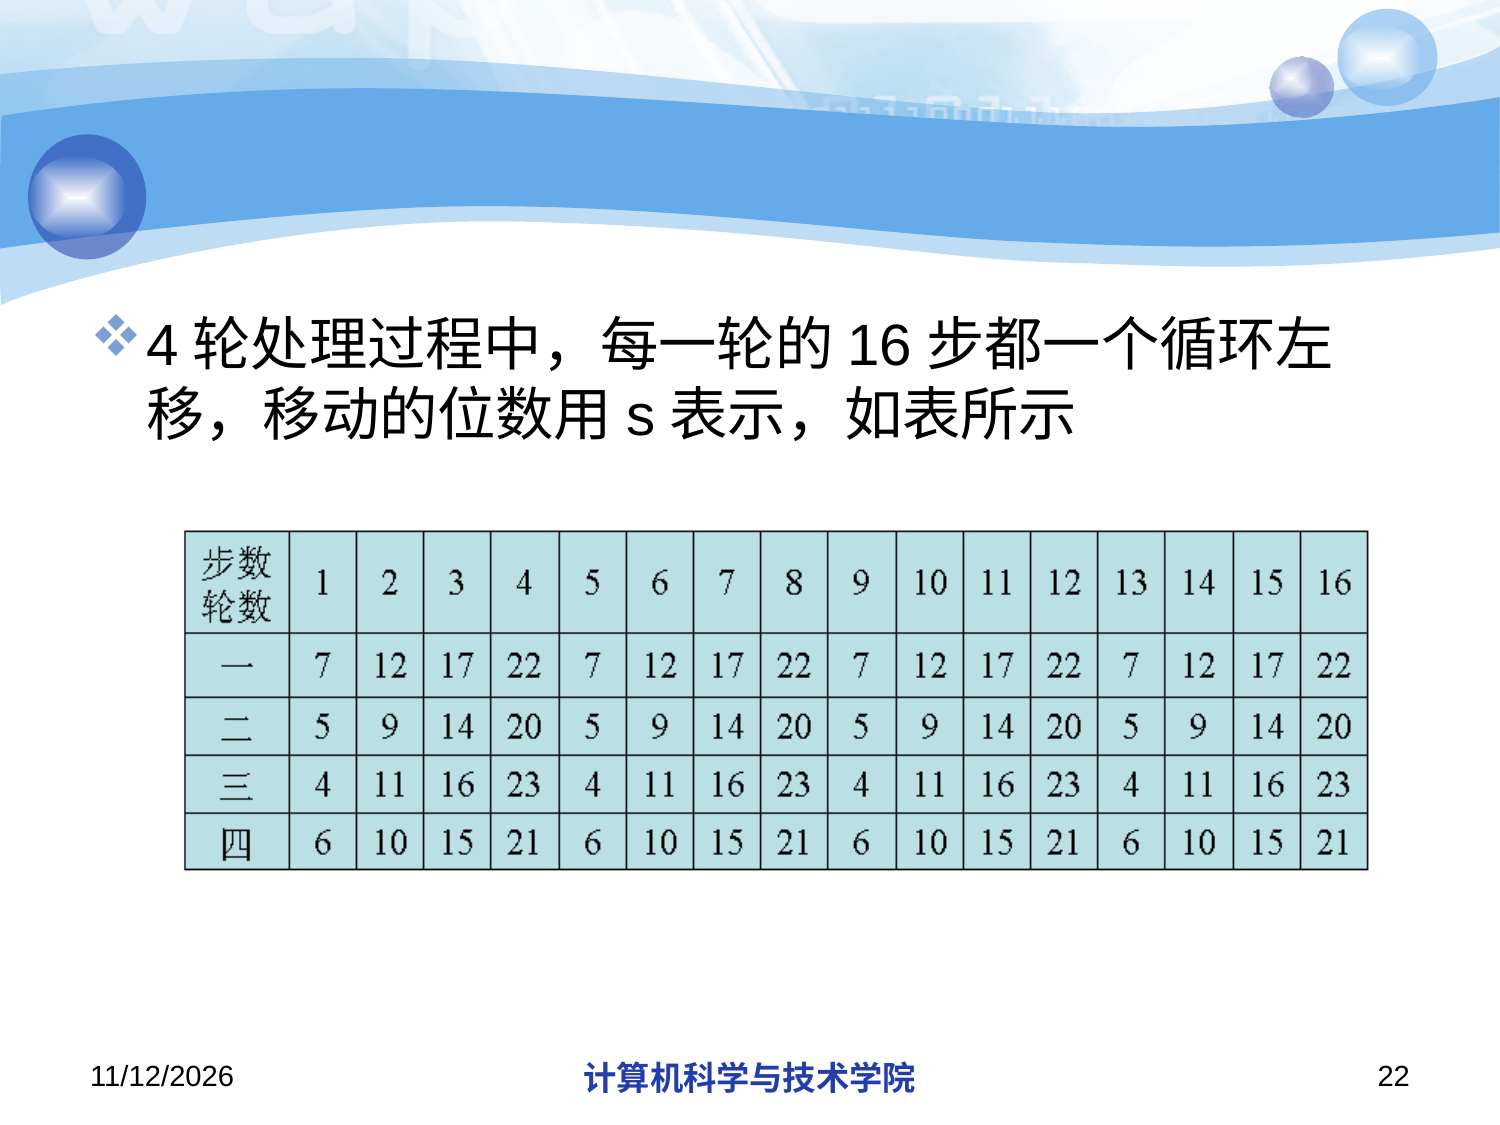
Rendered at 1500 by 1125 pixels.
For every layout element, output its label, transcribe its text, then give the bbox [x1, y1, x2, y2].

slide_number 22 [1074, 1049, 1426, 1103]
picture [174, 512, 1388, 905]
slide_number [74, 1049, 426, 1103]
list 4轮处理过程中，每一轮的16步都一个循环左移，移动的位数用s表示，如表所示 [74, 299, 1426, 476]
picture [0, 0, 1500, 113]
footer 计算机科学与技术学院 [512, 1049, 988, 1103]
